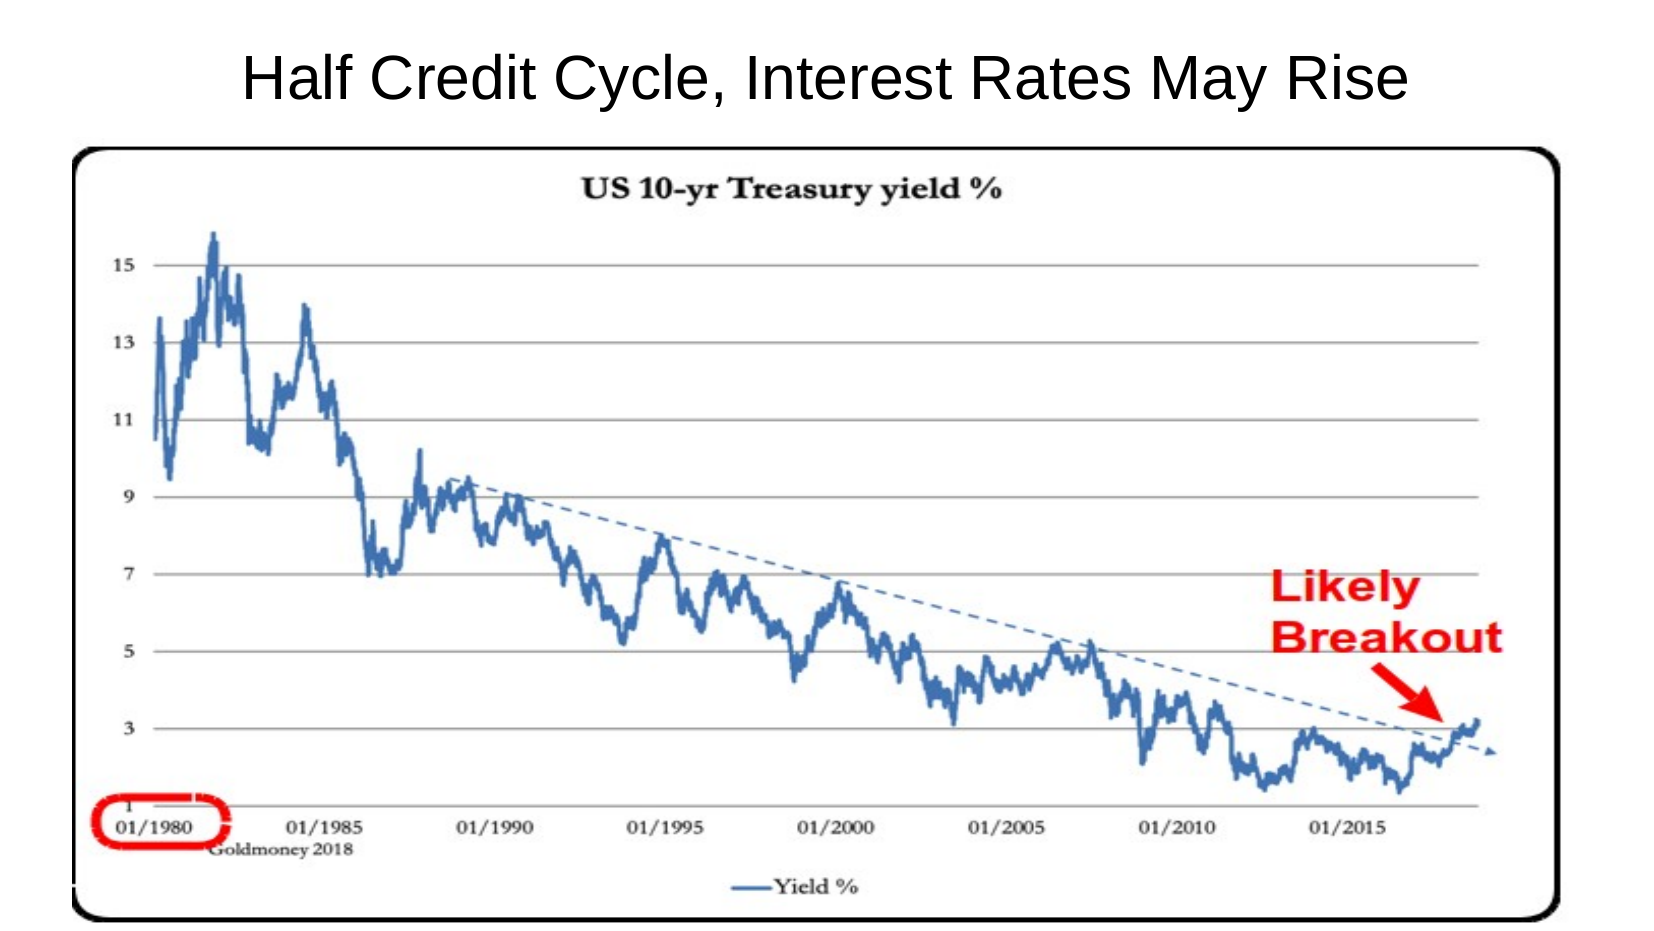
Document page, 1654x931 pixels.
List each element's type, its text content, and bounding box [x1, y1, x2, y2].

picture [72, 137, 1571, 931]
title Half Credit Cycle, Interest Rates May Rise [82, 0, 1571, 137]
